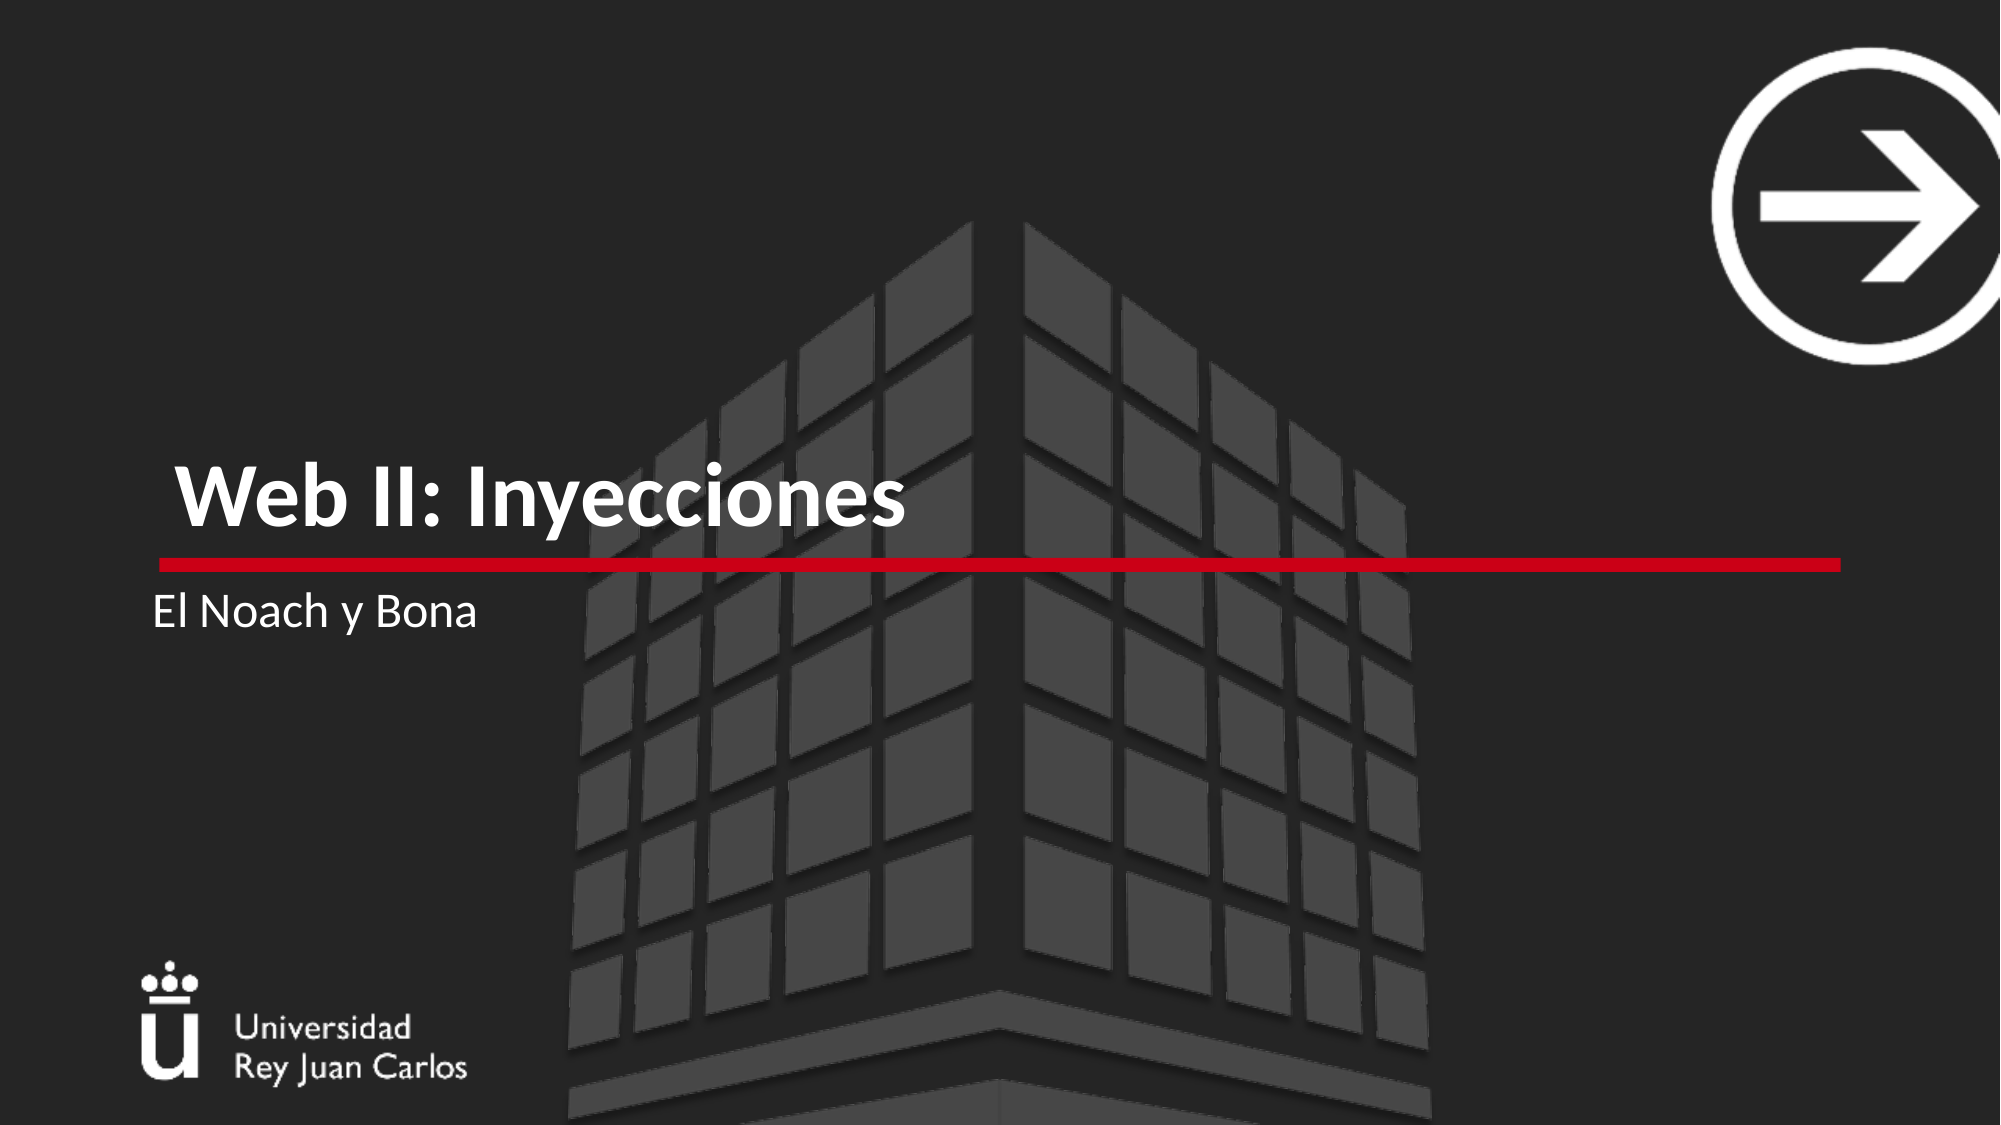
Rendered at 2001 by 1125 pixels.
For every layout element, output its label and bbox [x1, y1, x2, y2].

text_box [34, 34, 2000, 1125]
text_box [0, 0, 2000, 1125]
